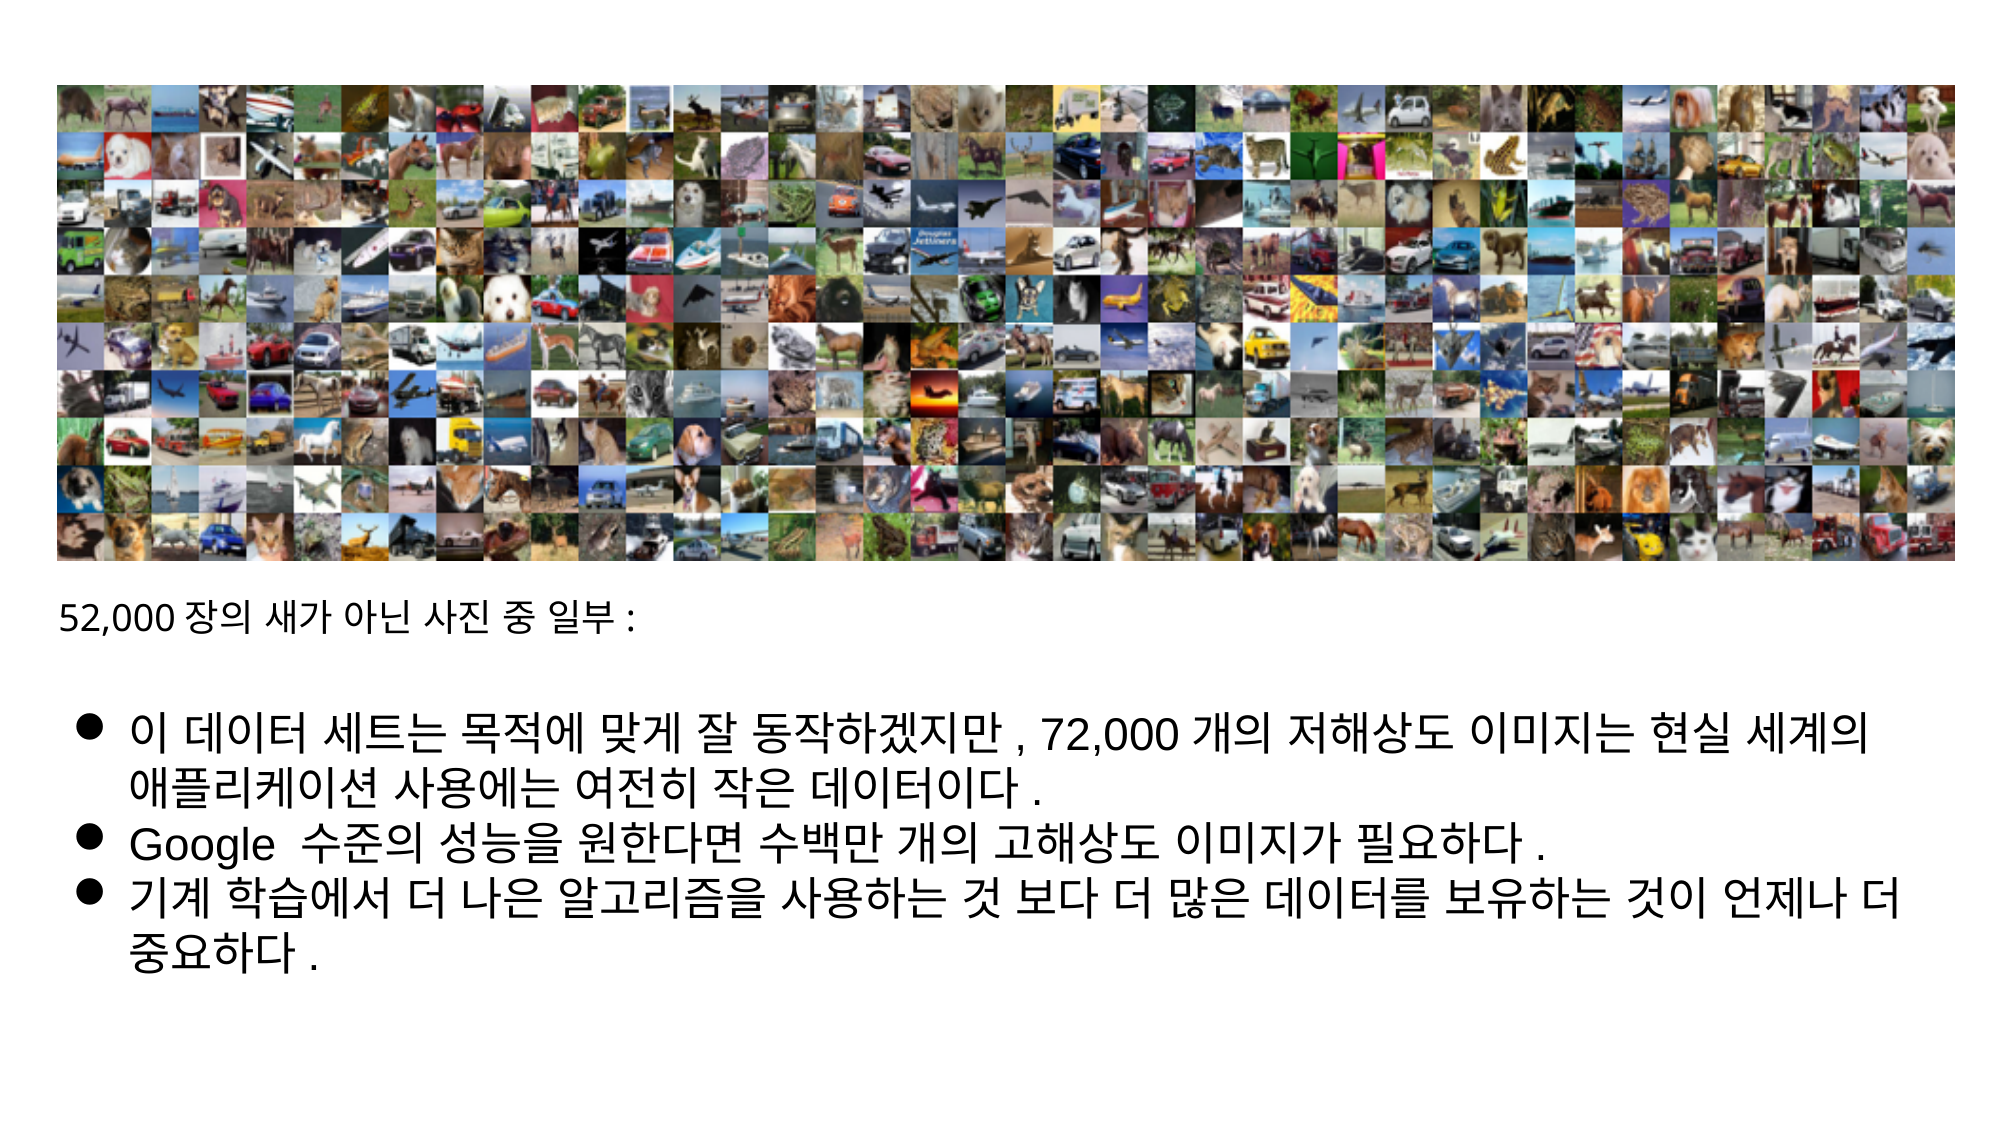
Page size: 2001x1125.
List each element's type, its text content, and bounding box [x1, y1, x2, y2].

text_box 52,000장의 새가 아닌 사진 중 일부: [43, 586, 889, 647]
text_box 이 데이터 세트는 목적에 맞게 잘 동작하겠지만, 72,000개의 저해상도 이미지는 현실 세계의 애플리케이션 사용에는 여전히 작은 데이터이다. Google 수준의 성능을 원한다면 수백만 개의 고해상도 이미지가 필요하다. 기계 학습에서 더 나은 알고리즘을 사용하는 것 보다 더 많은 데이터를 보유하는 것이 언제나 더 중요하다. [57, 697, 1960, 988]
picture [57, 85, 1955, 561]
